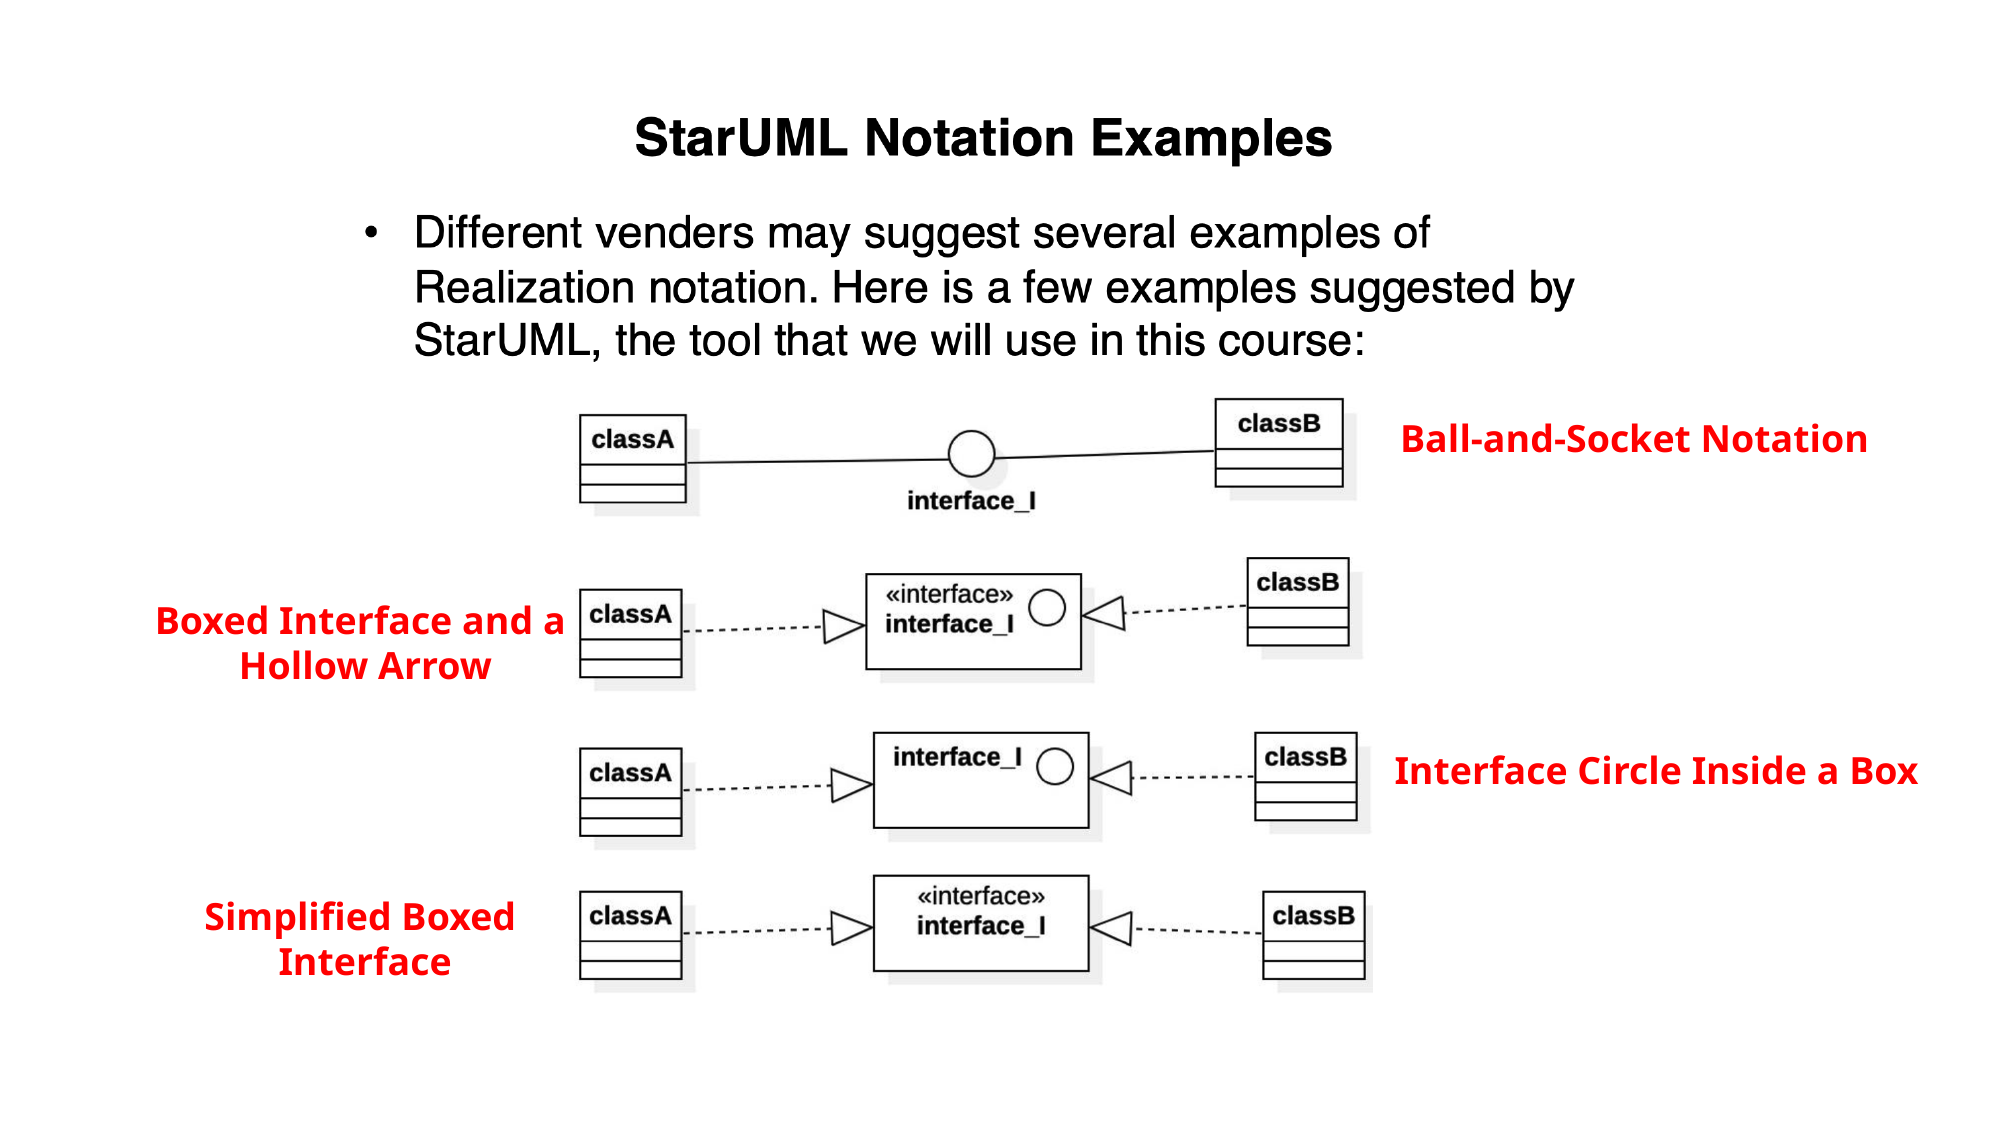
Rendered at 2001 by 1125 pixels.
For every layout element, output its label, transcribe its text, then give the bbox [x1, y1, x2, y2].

text_box Interface Circle Inside a Box [1636, 739, 1935, 800]
text_box Ball-and-Socket Notation [1636, 407, 1885, 468]
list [364, 104, 1636, 1020]
text_box Boxed Interface and a Hollow Arrow [139, 589, 364, 695]
text_box Simplified Boxed Interface [189, 885, 364, 991]
